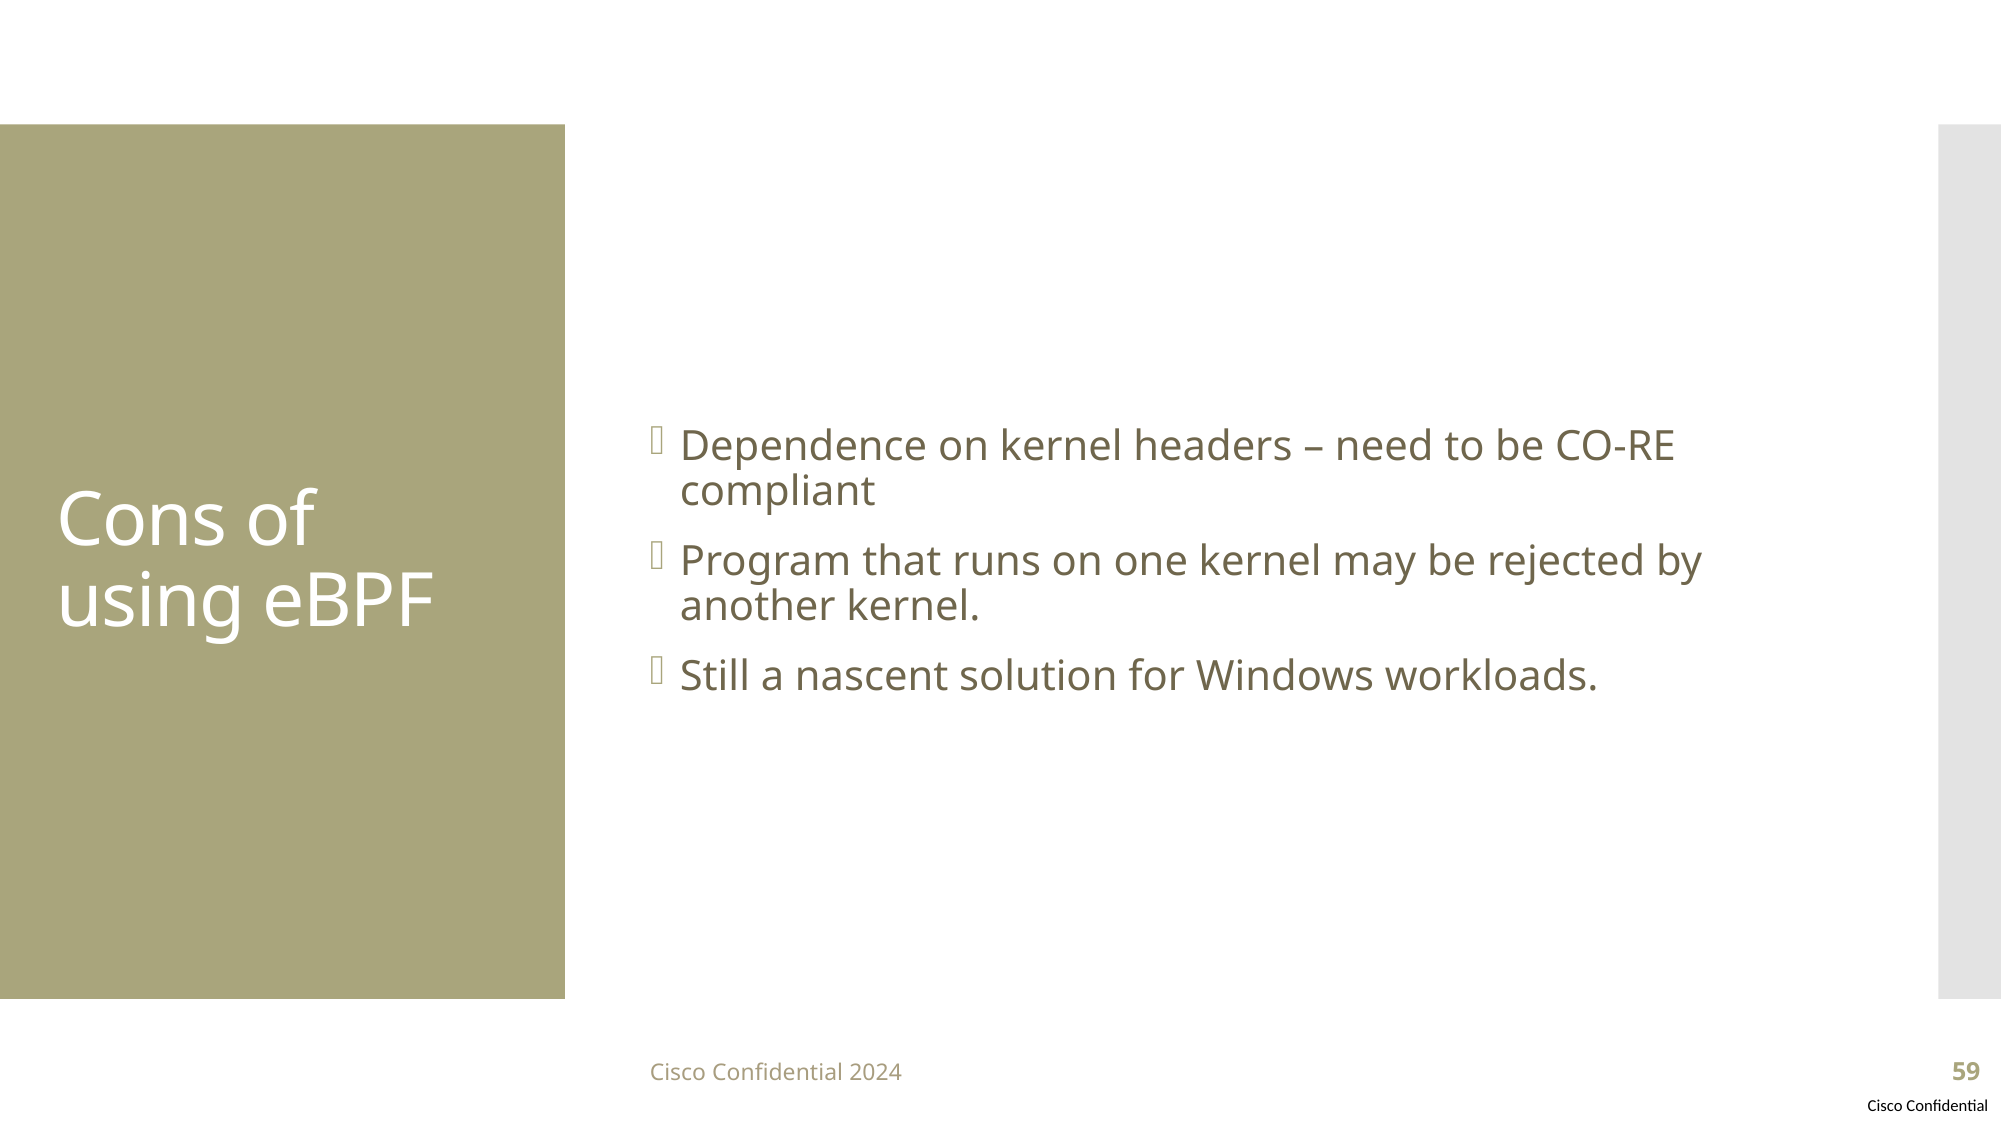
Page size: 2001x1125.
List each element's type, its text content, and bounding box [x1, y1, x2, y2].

list Dependence on kernel headers – need to be CO-RE compliant Program that runs on one kernel may be rejected by another kernel. Still a nascent solution for Windows workloads. [634, 141, 1835, 982]
slide_number 59 [1744, 1042, 1996, 1103]
title Cons of using eBPF [41, 184, 525, 940]
footer Cisco Confidential 2024 [634, 1042, 1605, 1103]
